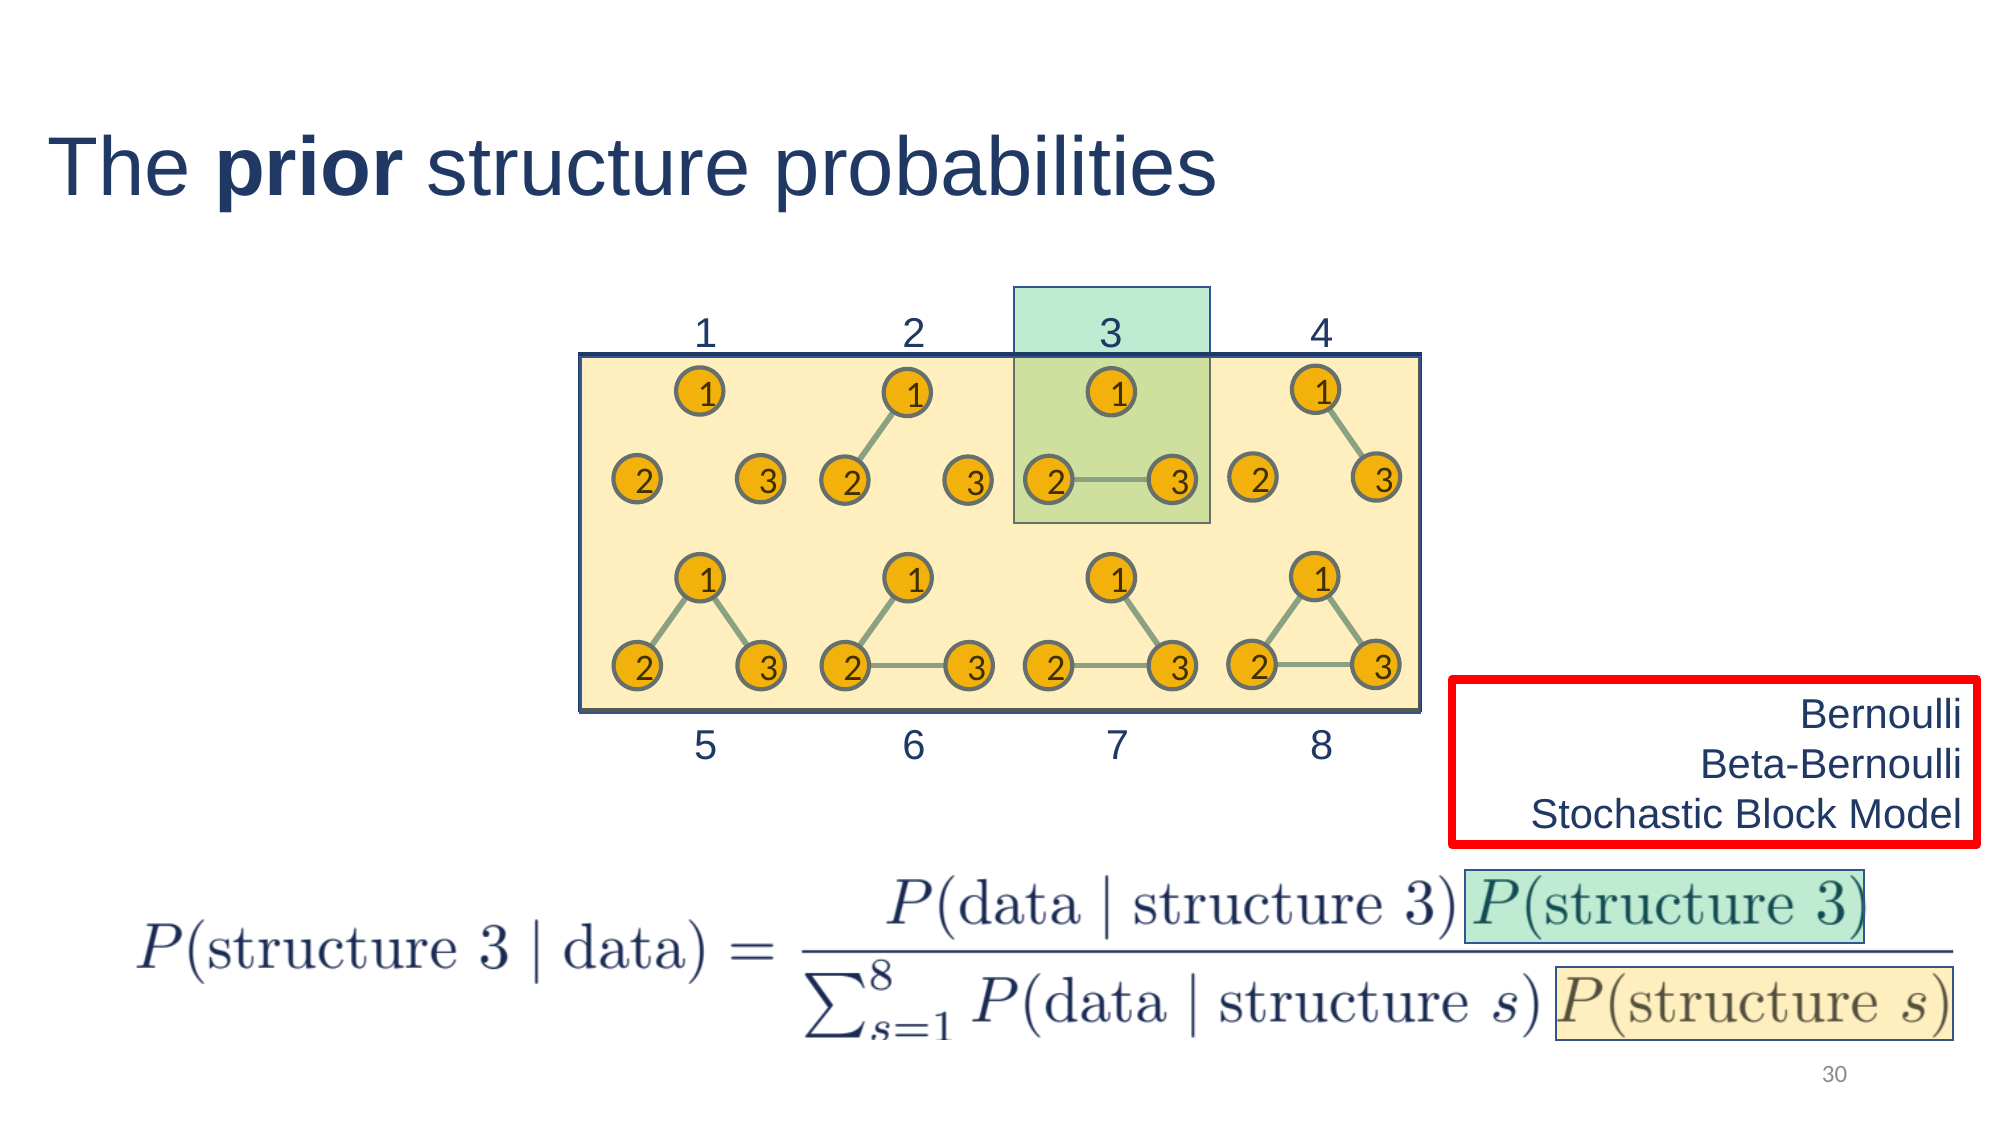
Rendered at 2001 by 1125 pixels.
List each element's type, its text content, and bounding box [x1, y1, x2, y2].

text_box Bernoulli Beta-Bernoulli Stochastic Block Model [1451, 679, 1977, 845]
picture [136, 874, 1954, 1040]
title The prior structure probabilities [32, 59, 1863, 278]
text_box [580, 286, 1420, 777]
slide_number 30 [1412, 1042, 1863, 1103]
text_box [1464, 869, 1865, 874]
